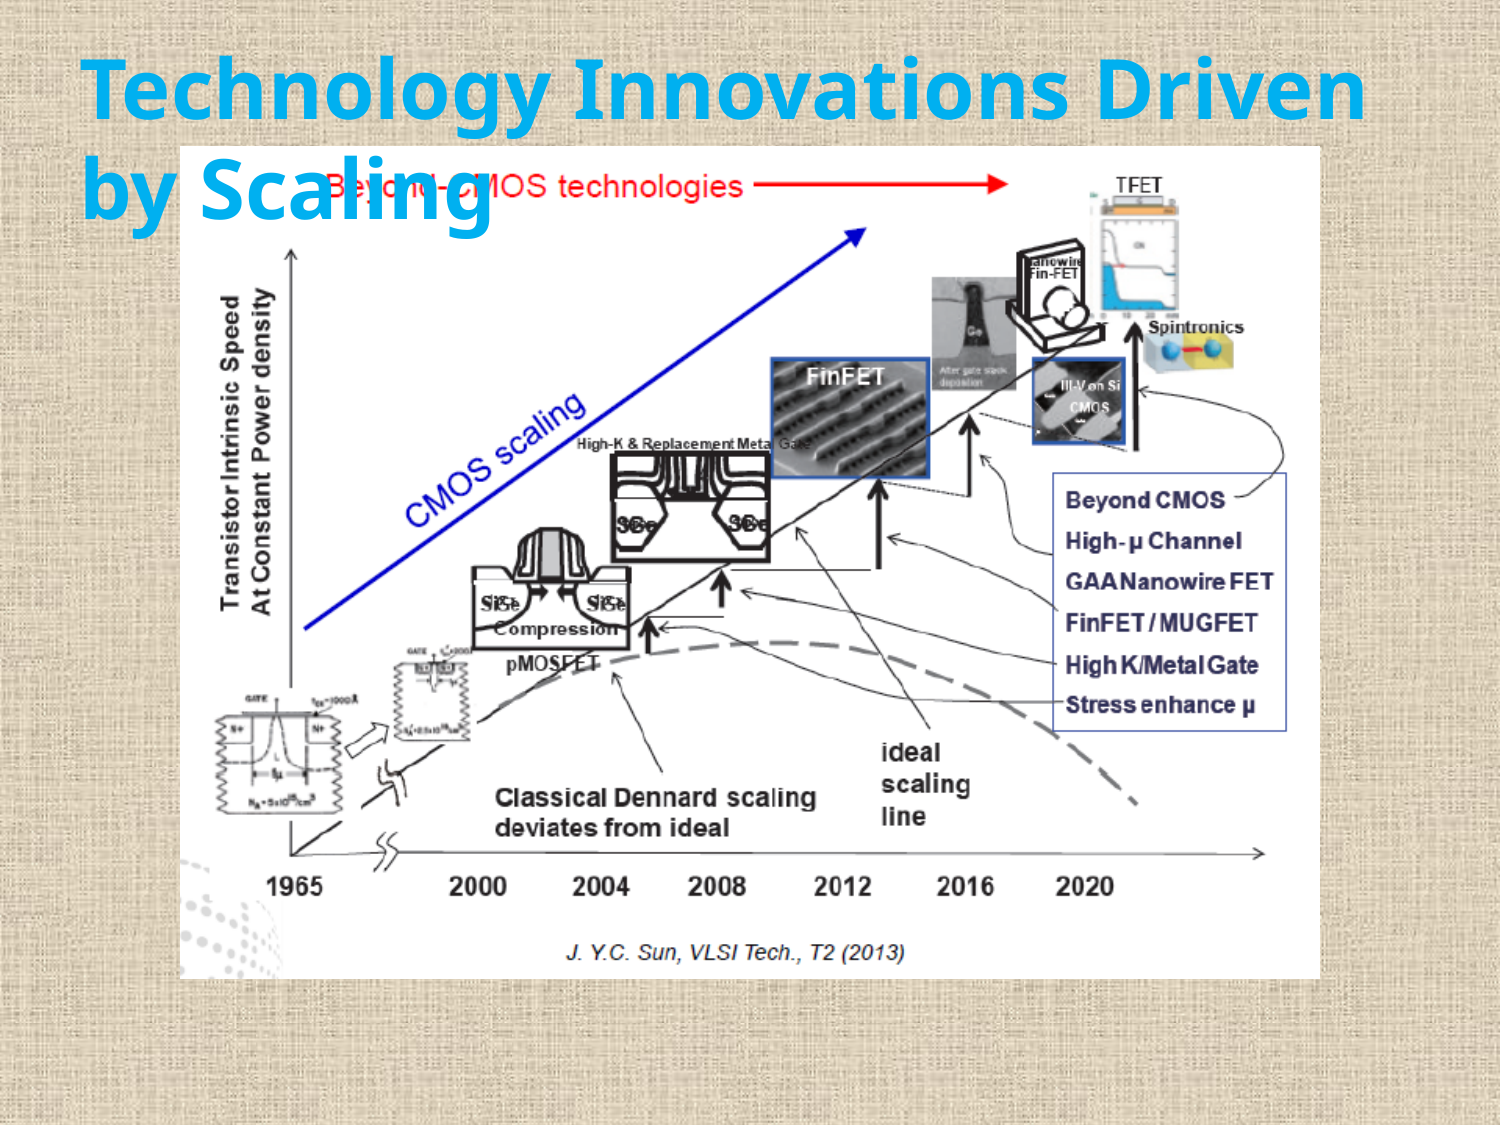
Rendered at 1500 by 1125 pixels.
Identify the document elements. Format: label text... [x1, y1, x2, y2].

text_box Technology Innovations Driven by Scaling [64, 0, 1500, 244]
picture [0, 0, 1500, 1125]
